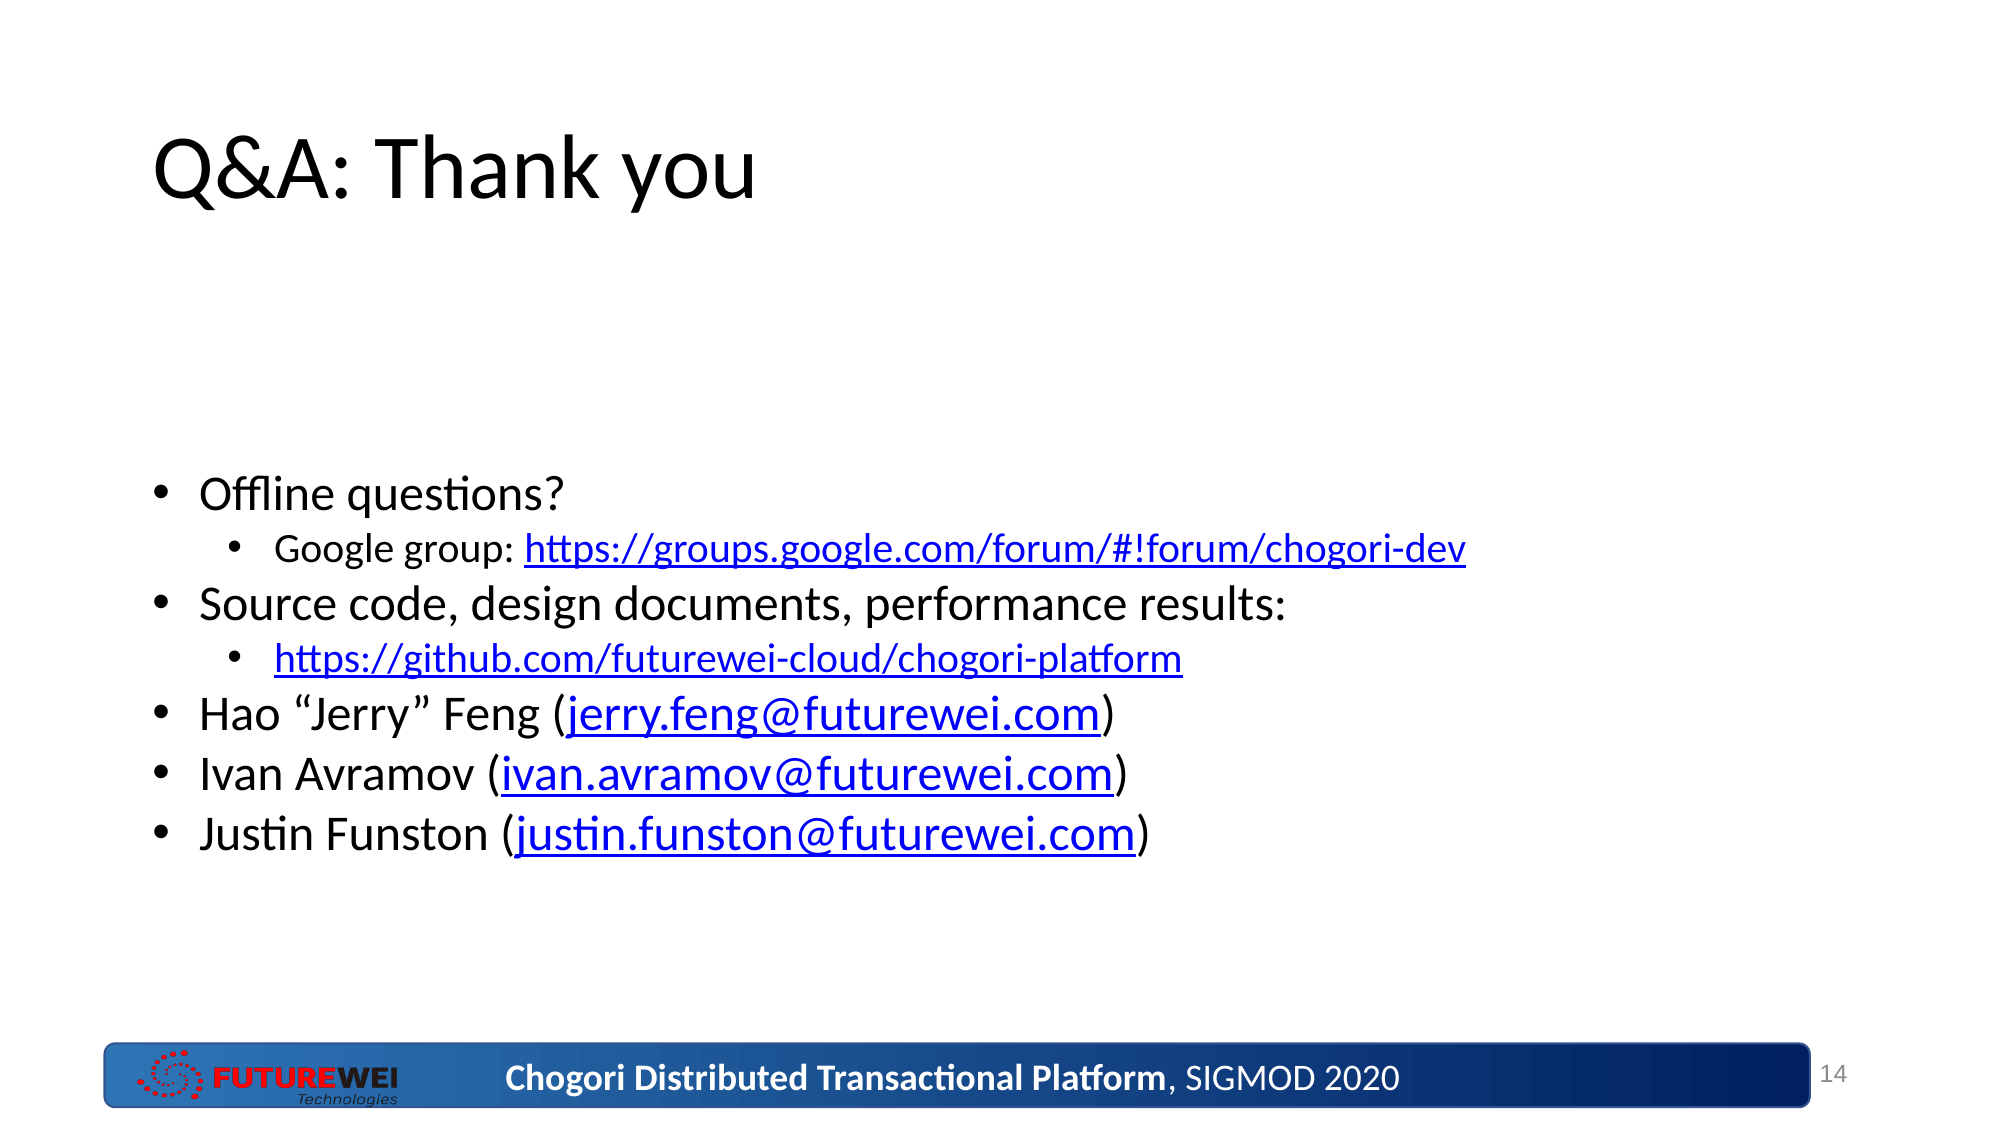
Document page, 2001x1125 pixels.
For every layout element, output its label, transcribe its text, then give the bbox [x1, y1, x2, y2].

picture [137, 1050, 397, 1107]
slide_number 14 [1411, 1042, 1863, 1104]
text_box Offline questions? Google group: https://groups.google.com/forum/#!forum/chogori-dev Source code, design documents, performance results: https://github.com/futurewei-cloud/chogori-platform Hao “Jerry” Feng (jerry.feng@futurewei.com) Ivan Avramov (ivan.avramov@futurewei.com) Justin Funston (justin.funston@futurewei.com) [137, 393, 1883, 869]
text_box Q&A: Thank you [137, 59, 1795, 278]
